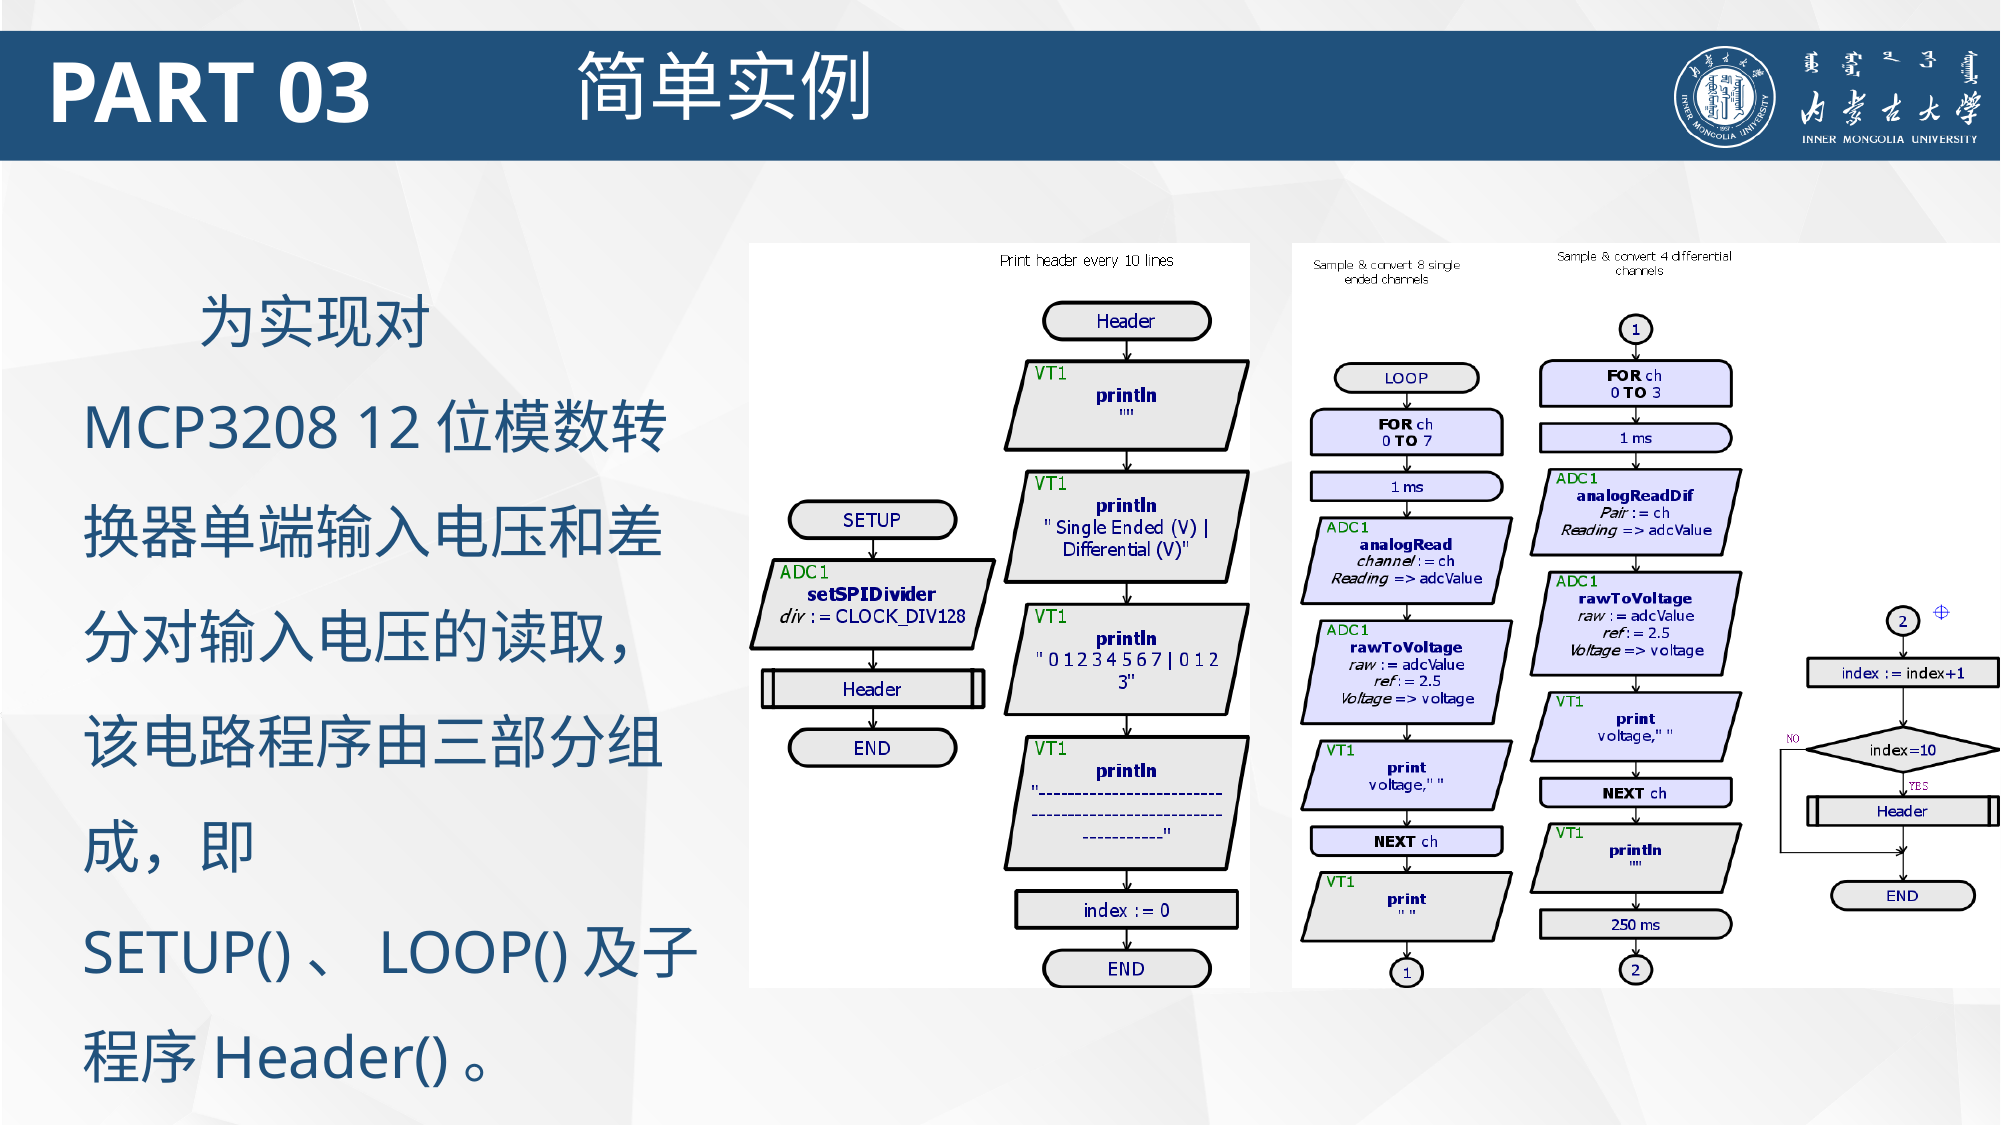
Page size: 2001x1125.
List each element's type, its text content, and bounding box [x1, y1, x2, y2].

picture [0, 0, 2001, 1125]
picture [1673, 46, 1986, 150]
text_box 为实现对MCP3208 12位模数转换器单端输入电压和差分对输入电压的读取，该电路程序由三部分组成，即SETUP()、LOOP()及子程序Header()。 [67, 243, 717, 1098]
list PART 03 [32, 42, 481, 148]
list 简单实例 [559, 42, 1485, 158]
